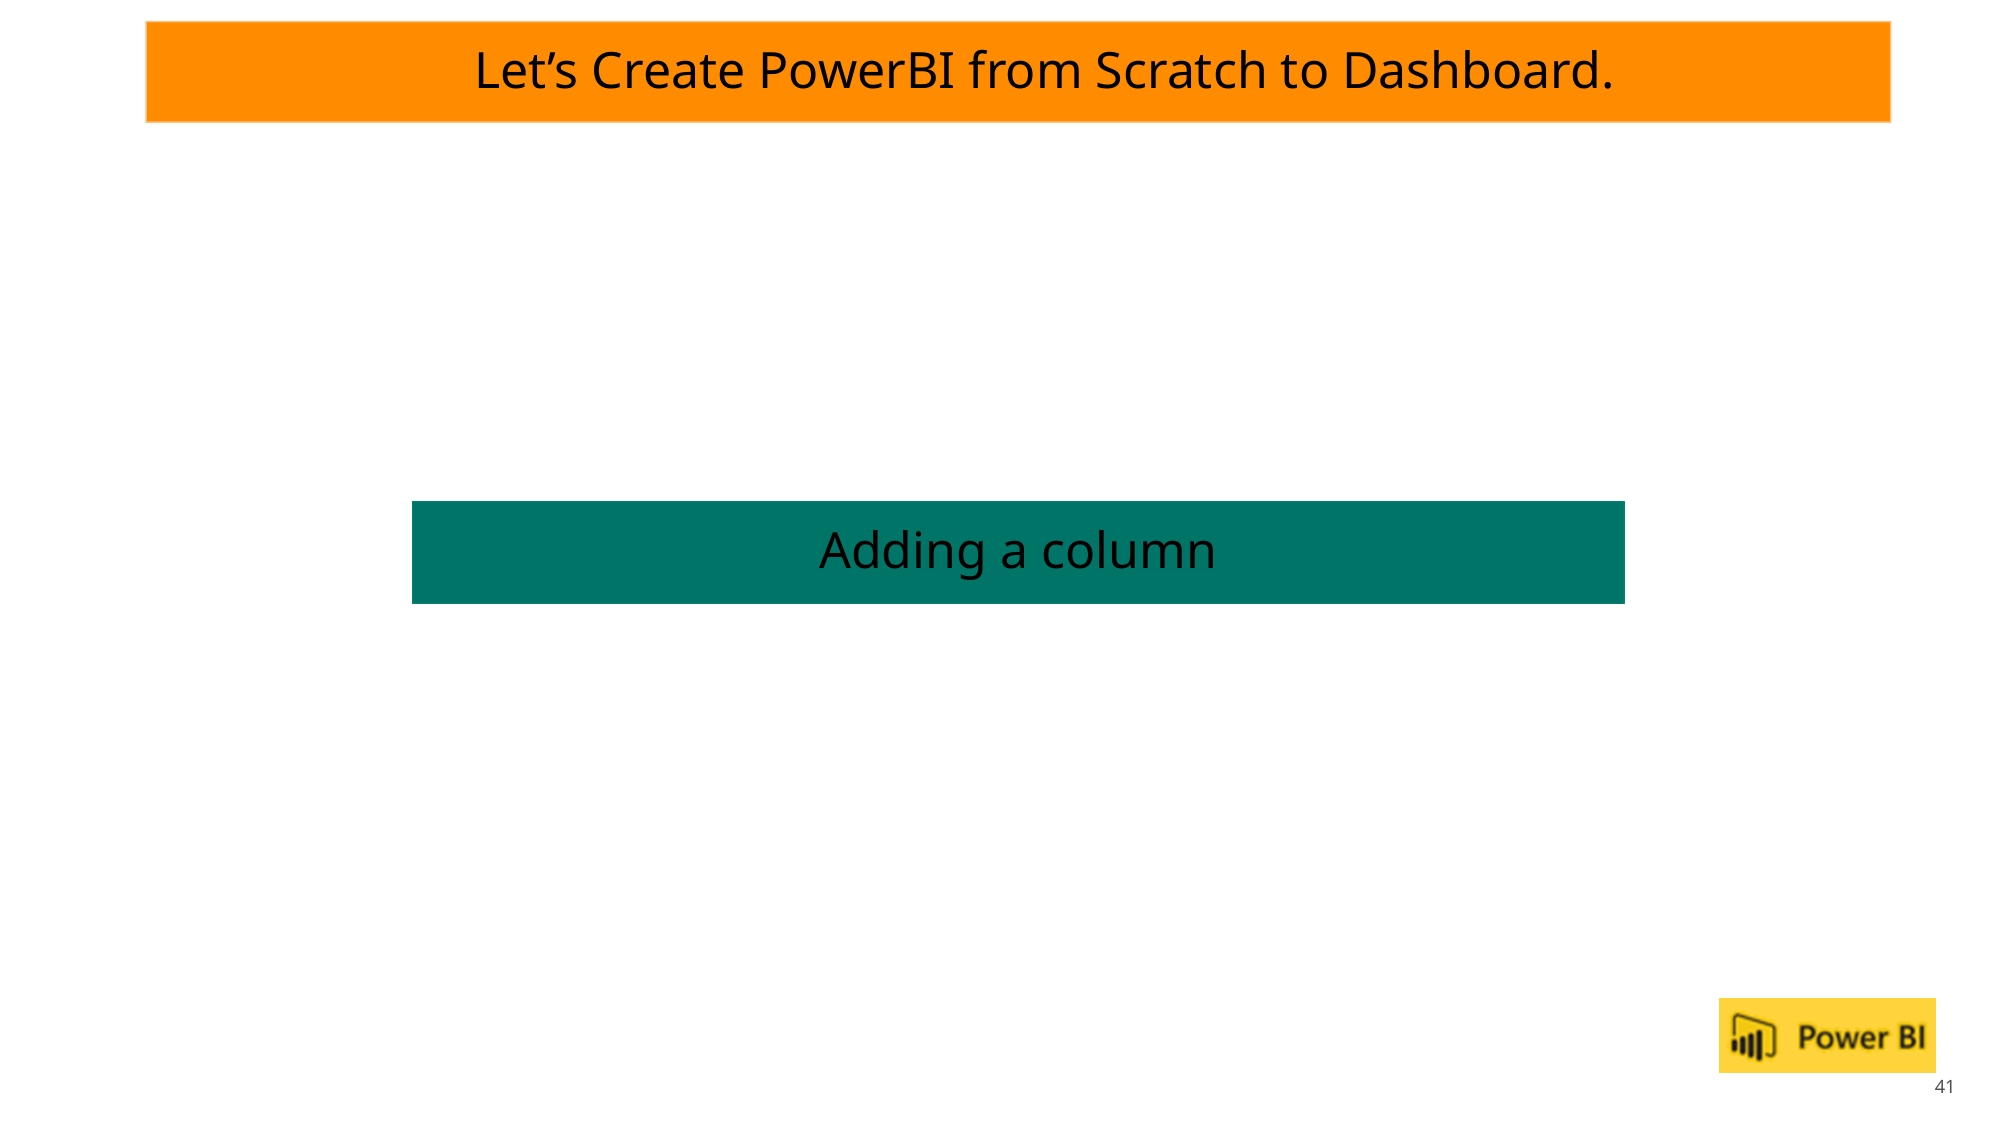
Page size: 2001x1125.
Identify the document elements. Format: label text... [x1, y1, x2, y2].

picture [1719, 998, 1936, 1073]
text_box Let’s Create PowerBI from Scratch to Dashboard. [144, 20, 1893, 124]
text_box Adding a column [412, 501, 1625, 604]
slide_number 41 [1864, 1076, 1956, 1099]
